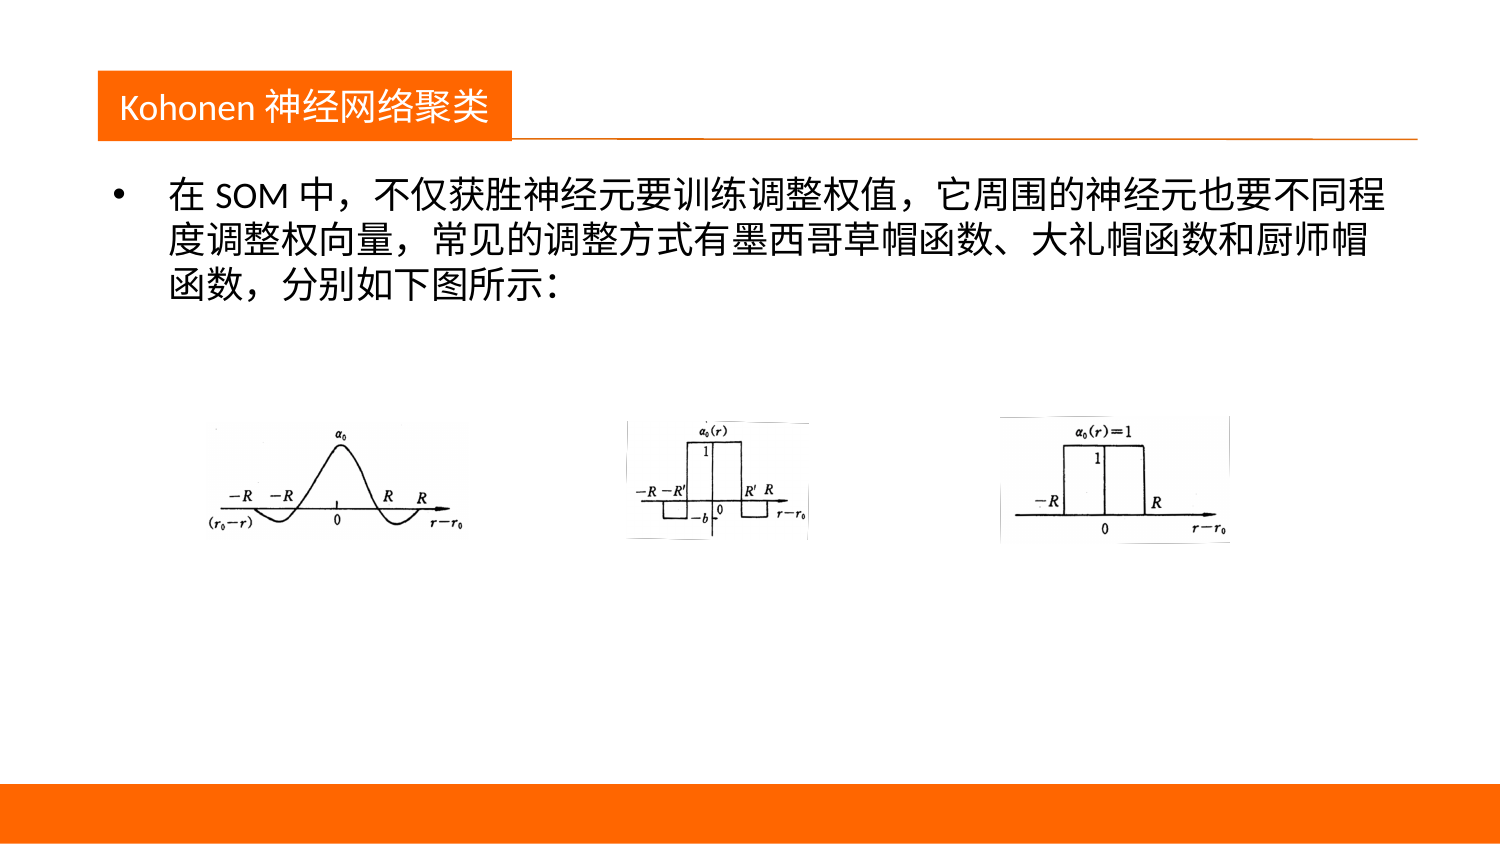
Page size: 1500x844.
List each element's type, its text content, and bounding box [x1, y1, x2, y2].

picture [1000, 415, 1230, 545]
text_box Kohonen神经网络聚类 [96, 68, 514, 143]
picture [626, 421, 809, 540]
text_box [0, 782, 1500, 844]
text_box [99, 70, 130, 147]
text_box 在SOM中，不仅获胜神经元要训练调整权值，它周围的神经元也要不同程度调整权向量，常见的调整方式有墨西哥草帽函数、大礼帽函数和厨师帽函数，分别如下图所示： [97, 164, 1418, 314]
picture [206, 422, 469, 540]
